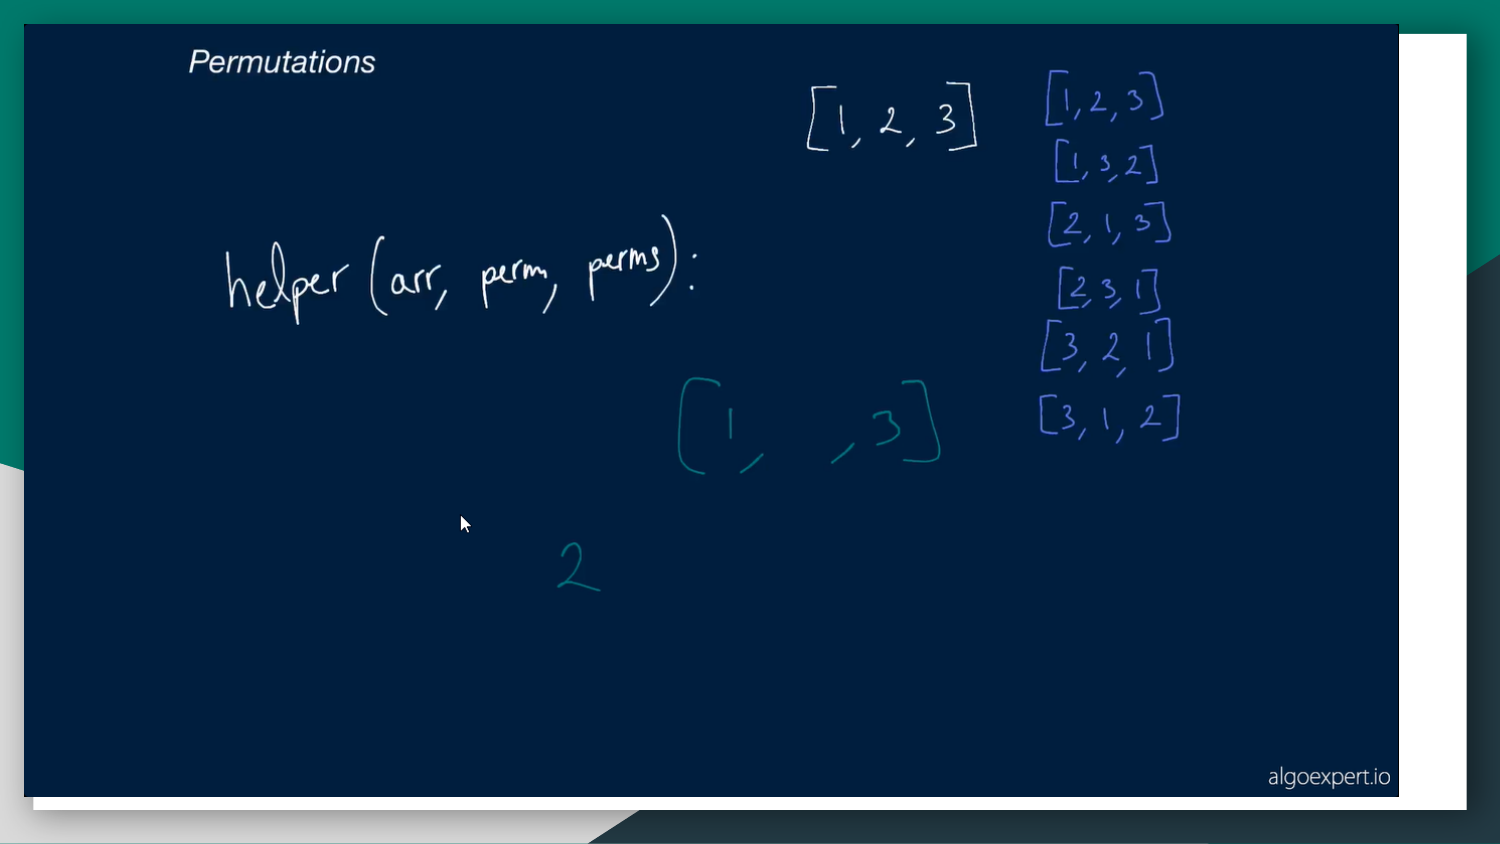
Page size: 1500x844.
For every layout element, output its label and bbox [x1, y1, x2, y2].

picture [24, 24, 1399, 798]
